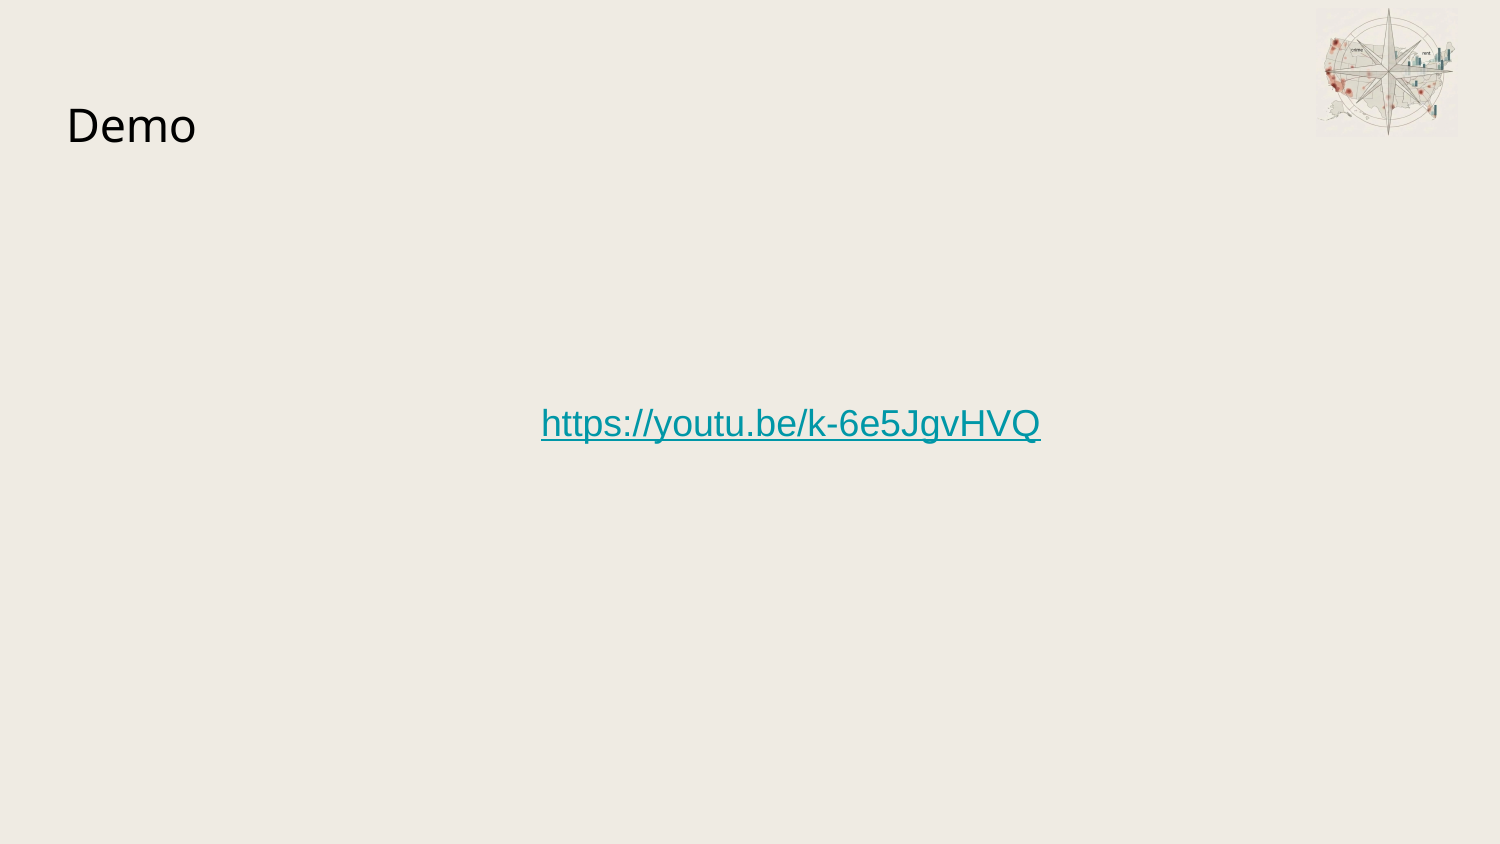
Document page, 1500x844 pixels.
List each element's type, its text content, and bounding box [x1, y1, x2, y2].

text_box https://youtu.be/k-6e5JgvHVQ [174, 383, 1407, 504]
picture [1316, 8, 1458, 137]
title Demo [51, 72, 1449, 167]
